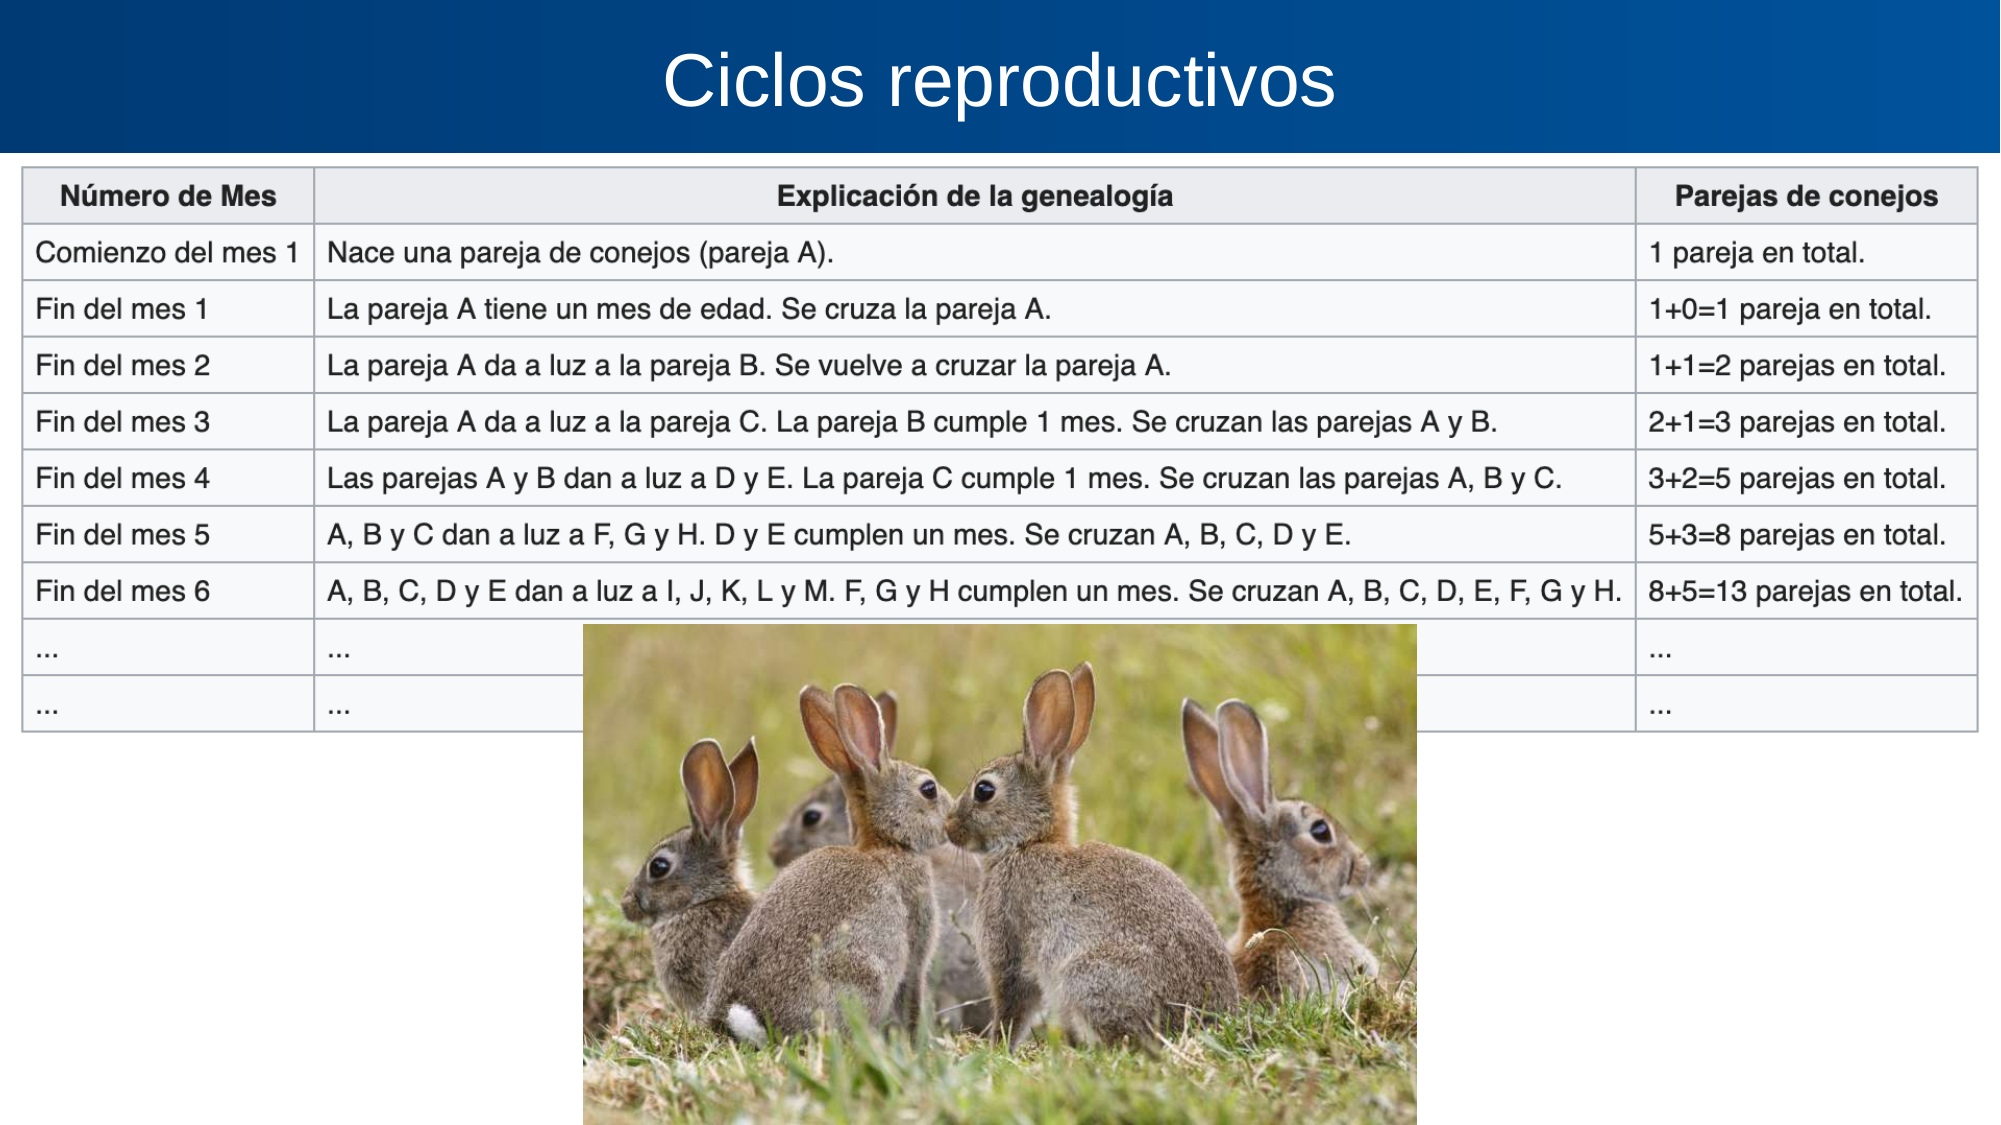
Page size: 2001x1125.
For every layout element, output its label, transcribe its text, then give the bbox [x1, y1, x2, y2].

picture [13, 160, 1987, 1125]
text_box Ciclos reproductivos [0, 0, 2000, 154]
